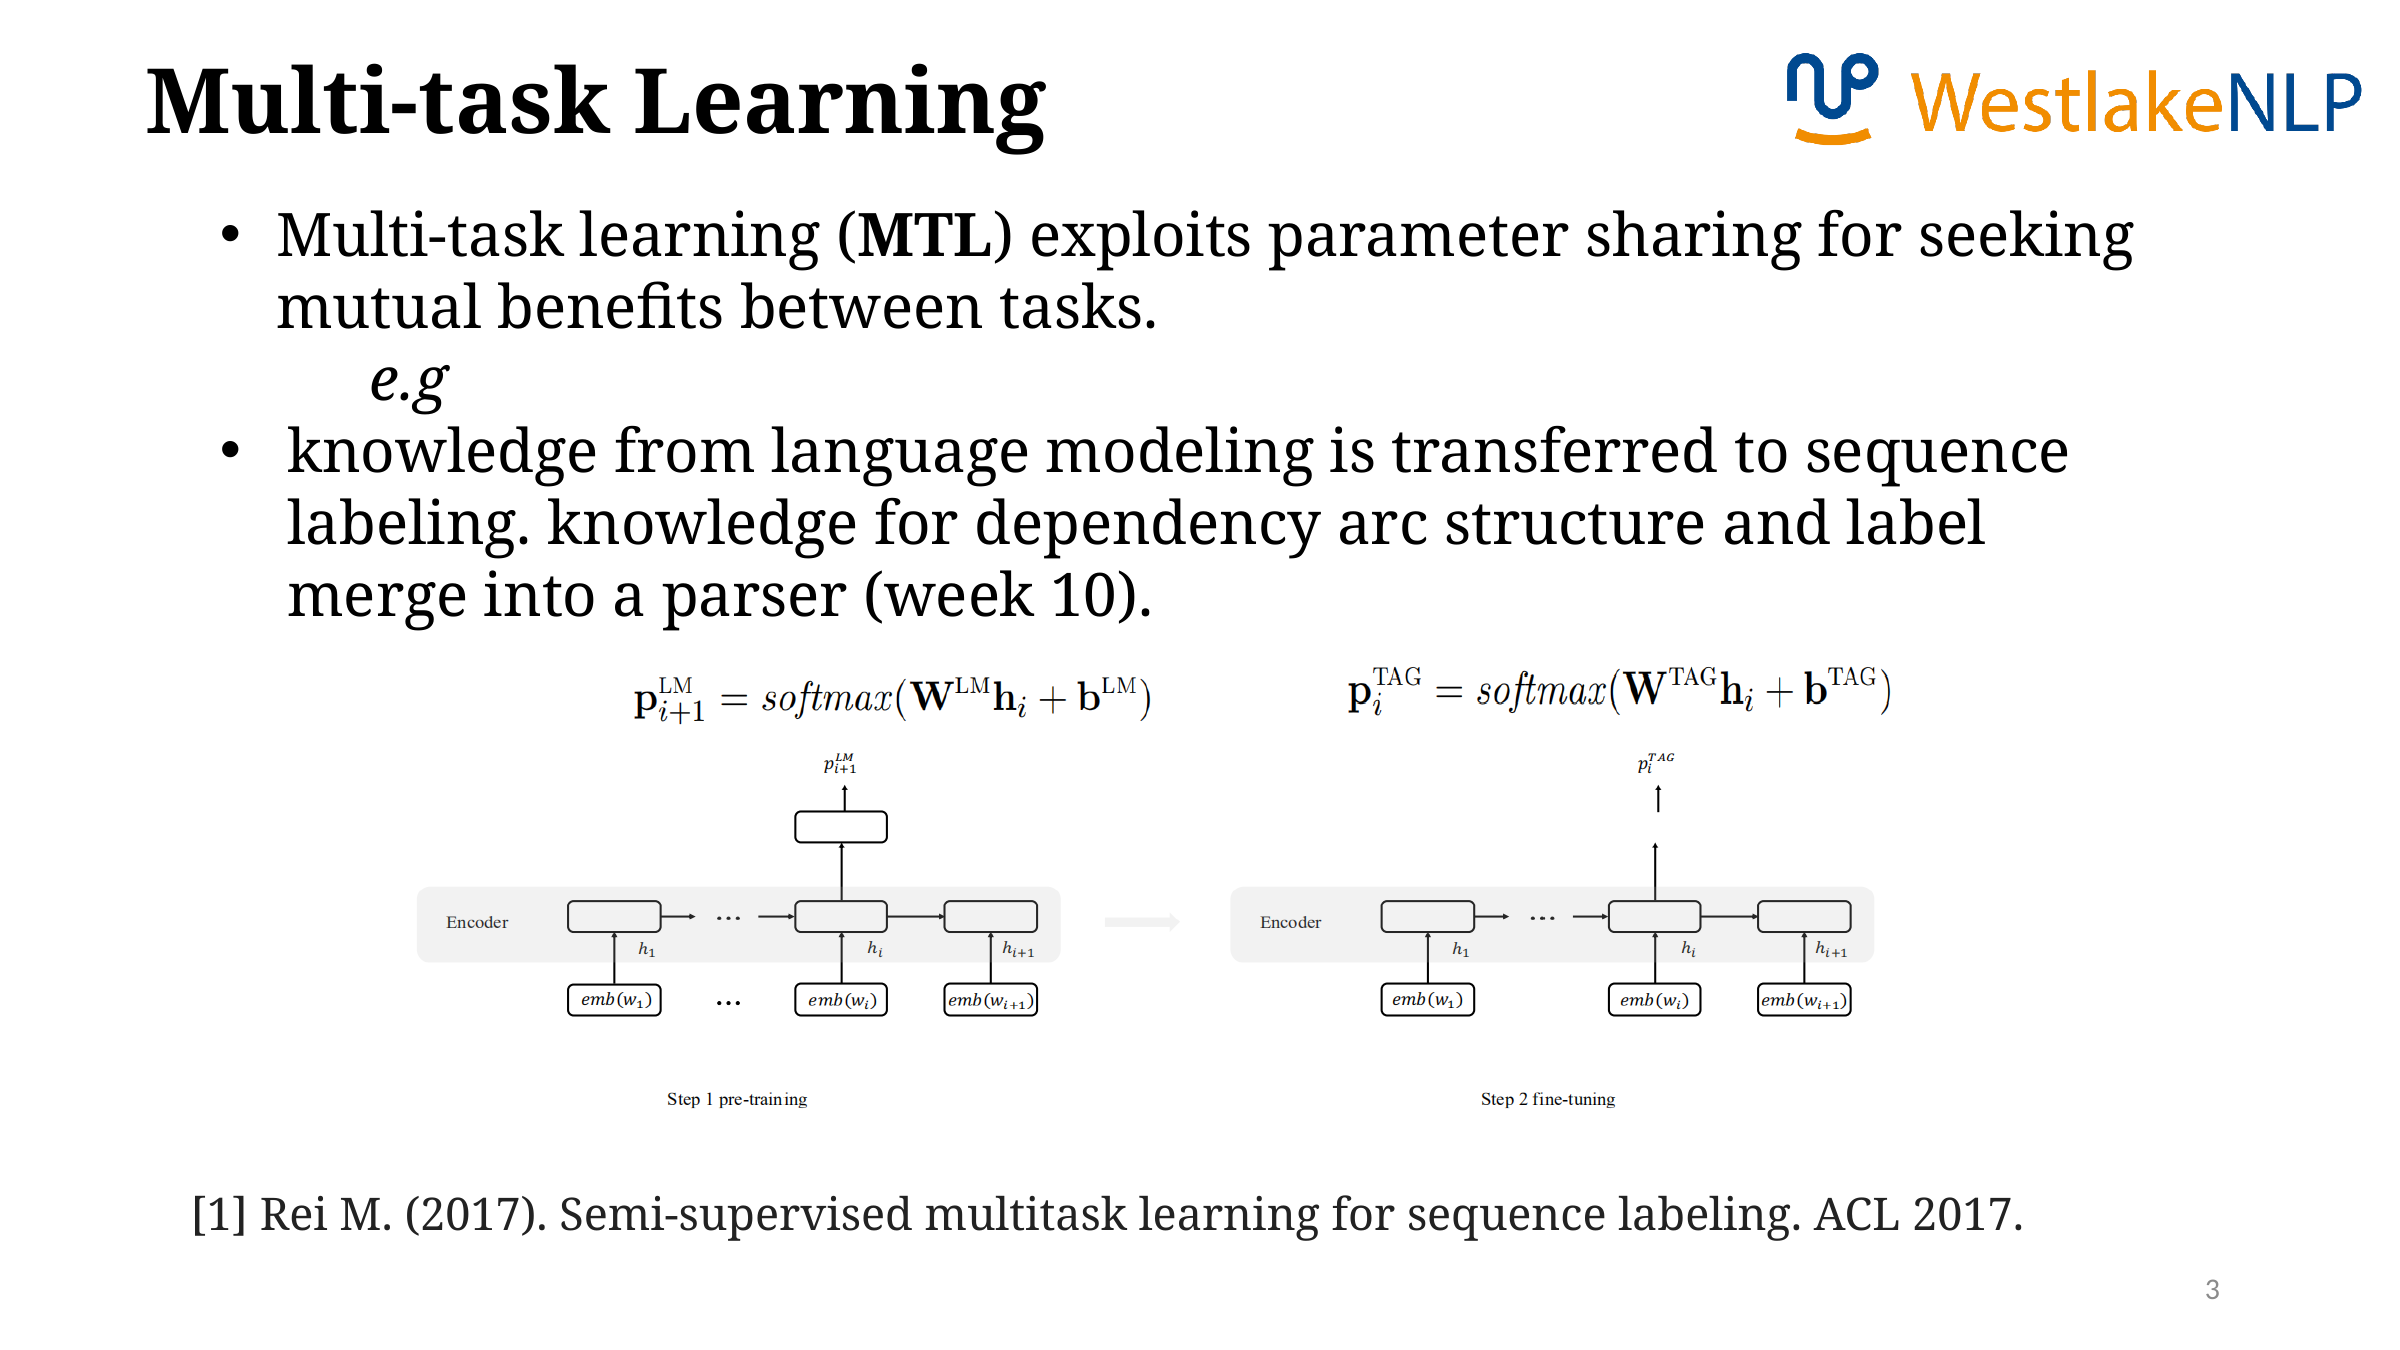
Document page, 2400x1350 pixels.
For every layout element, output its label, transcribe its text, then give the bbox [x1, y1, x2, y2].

text_box Multi-task learning (MTL) exploits parameter sharing for seeking mutual benefits between tasks. e.g knowledge from language modeling is transferred to sequence labeling. knowledge for dependency arc structure and label merge into a parser (week 10). [205, 189, 2174, 709]
text_box [1] Rei M. (2017). Semi-supervised multitask learning for sequence labeling. ACL 2017. [175, 1177, 2055, 1247]
slide_number 3 [2116, 1251, 2235, 1324]
picture [1751, 0, 2400, 203]
text_box Multi-task Learning [130, 36, 1246, 160]
picture [404, 642, 1925, 1131]
